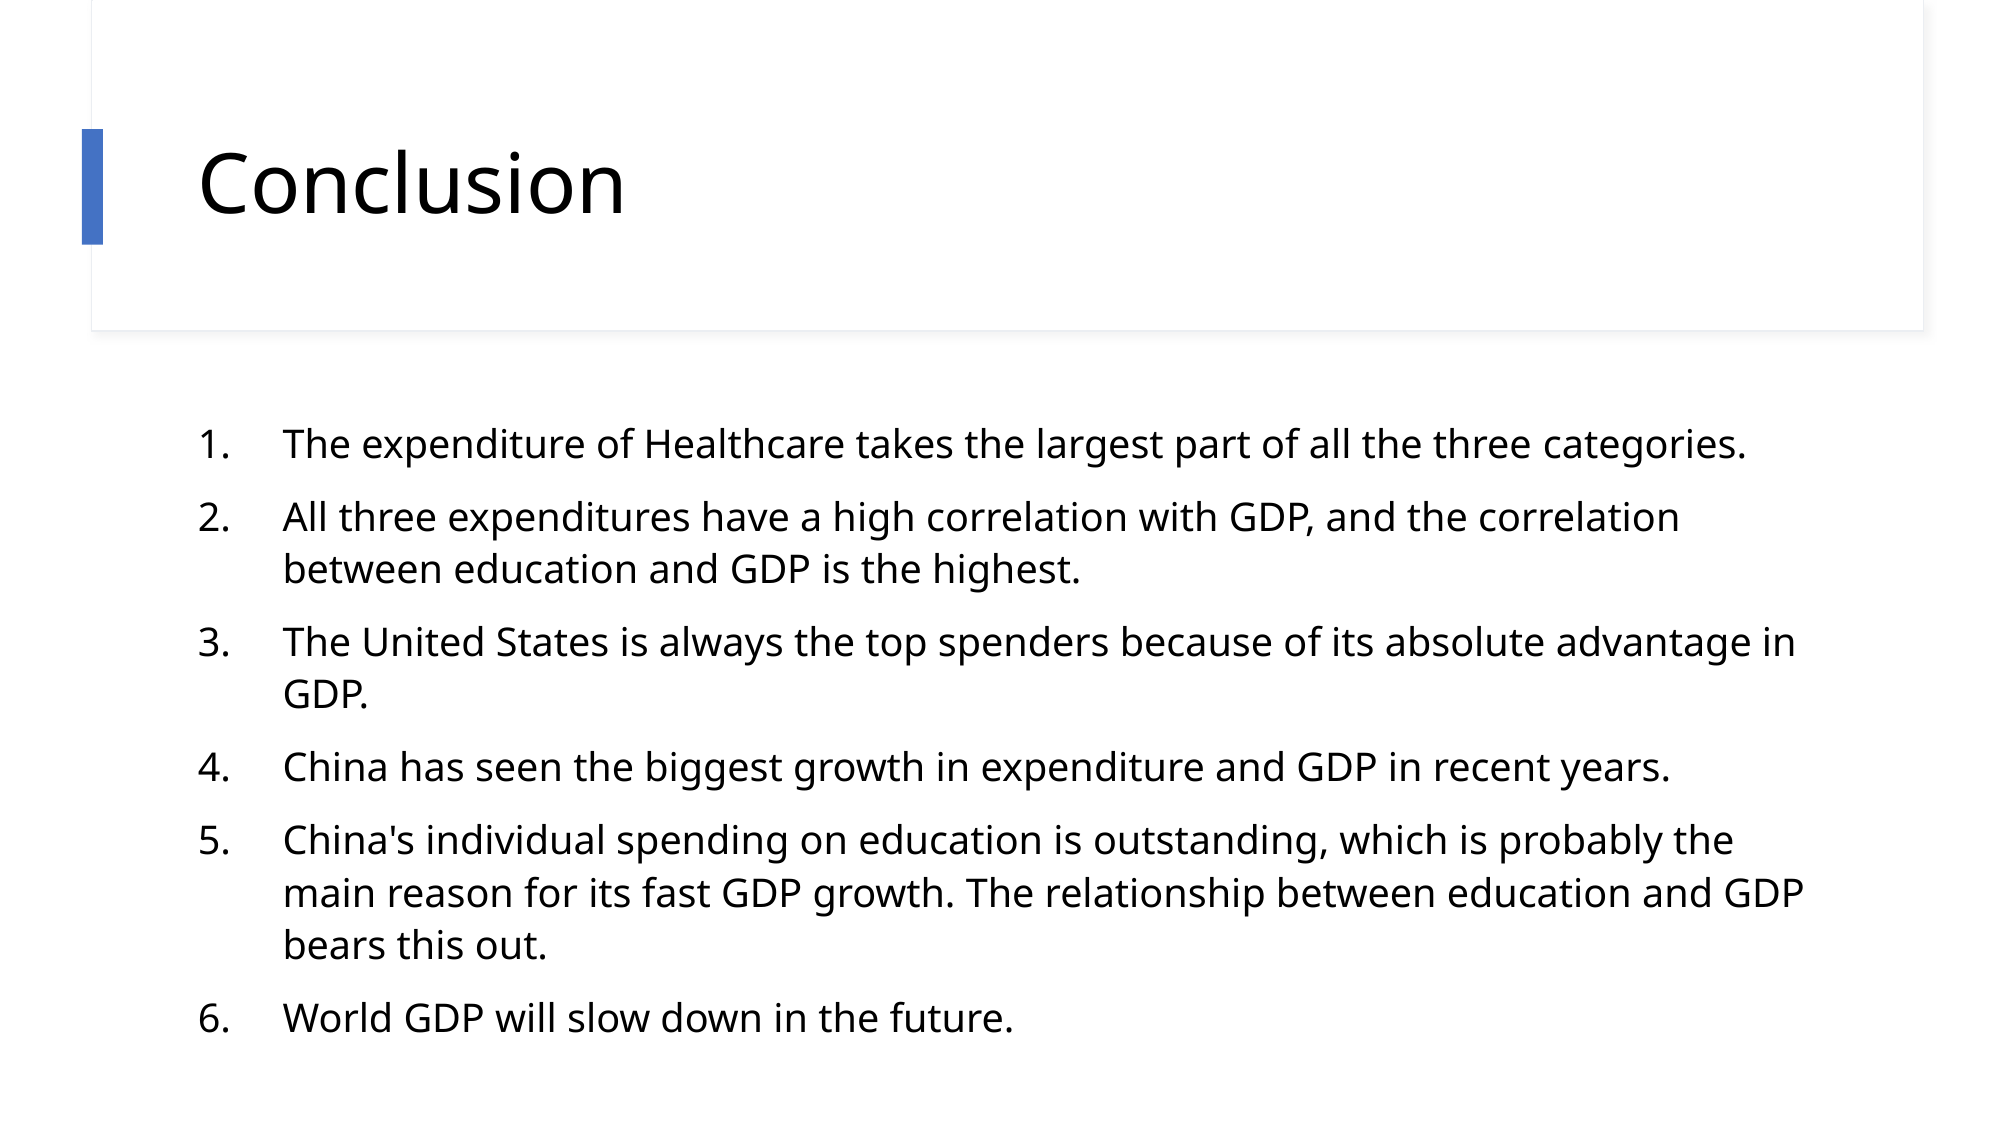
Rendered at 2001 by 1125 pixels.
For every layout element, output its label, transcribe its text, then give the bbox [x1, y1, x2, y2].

list The expenditure of Healthcare takes the largest part of all the three categories. All three expenditures have a high correlation with GDP, and the correlation between education and GDP is the highest. The United States is always the top spenders because of its absolute advantage in GDP. China has seen the biggest growth in expenditure and GDP in recent years. China's individual spending on education is outstanding, which is probably the main reason for its fast GDP growth. The relationship between education and GDP bears this out. World GDP will slow down in the future. [183, 406, 1851, 1065]
title Conclusion [183, 90, 1851, 284]
